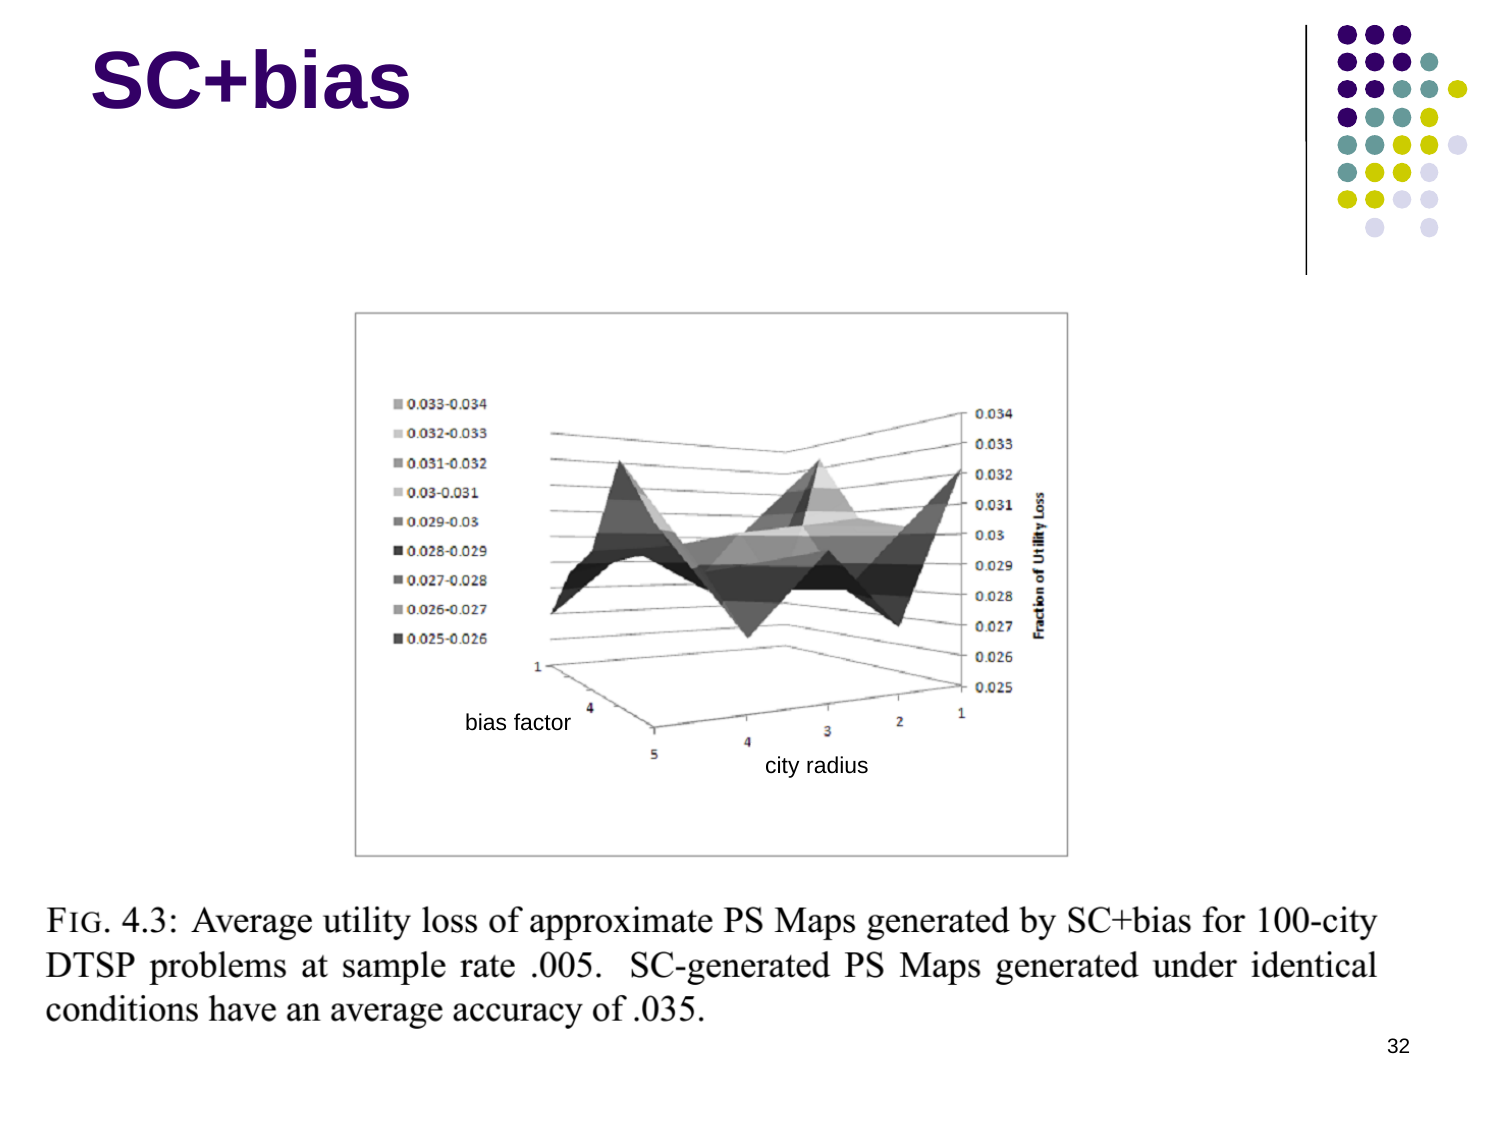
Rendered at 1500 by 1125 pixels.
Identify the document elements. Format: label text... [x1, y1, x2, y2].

slide_number 32 [1074, 1024, 1426, 1101]
title SC+bias [75, 20, 1313, 233]
picture [37, 284, 1386, 1038]
